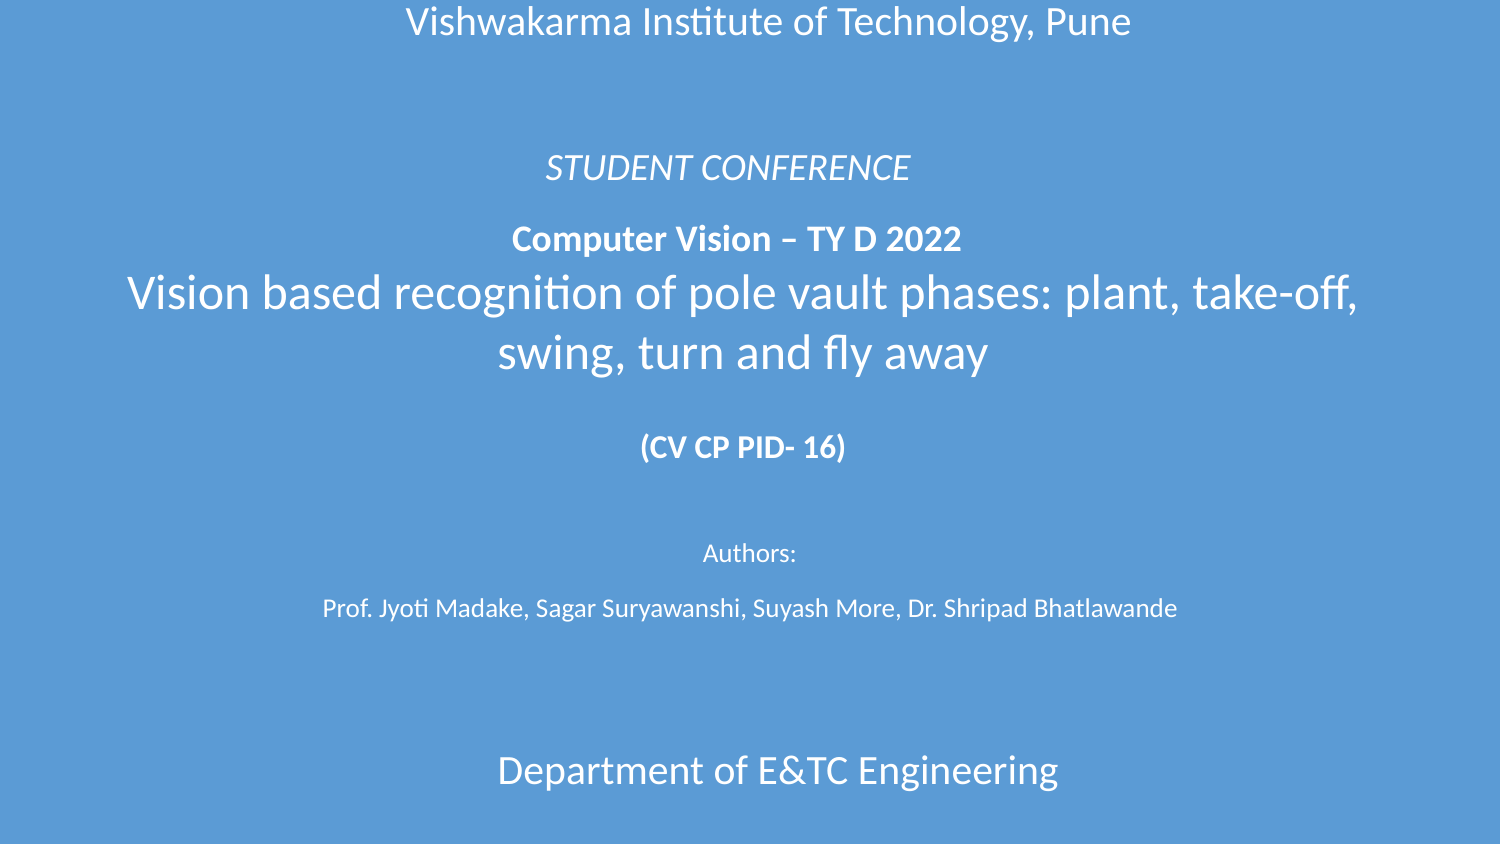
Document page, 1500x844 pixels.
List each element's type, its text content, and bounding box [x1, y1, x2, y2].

text_box Authors: Prof. Jyoti Madake, Sagar Suryawanshi, Suyash More, Dr. Shripad Bhatlawande [26, 532, 1474, 691]
text_box Department of E&TC Engineering [296, 735, 1261, 808]
text_box Vishwakarma Institute of Technology, Pune [286, 0, 1251, 59]
text_box STUDENT CONFERENCE Computer Vision – TY D 2022 [0, 113, 1493, 274]
title Vision based recognition of pole vault phases: plant, take-off, swing, turn and fly away (CV CP PID- 16) [47, 281, 1439, 480]
